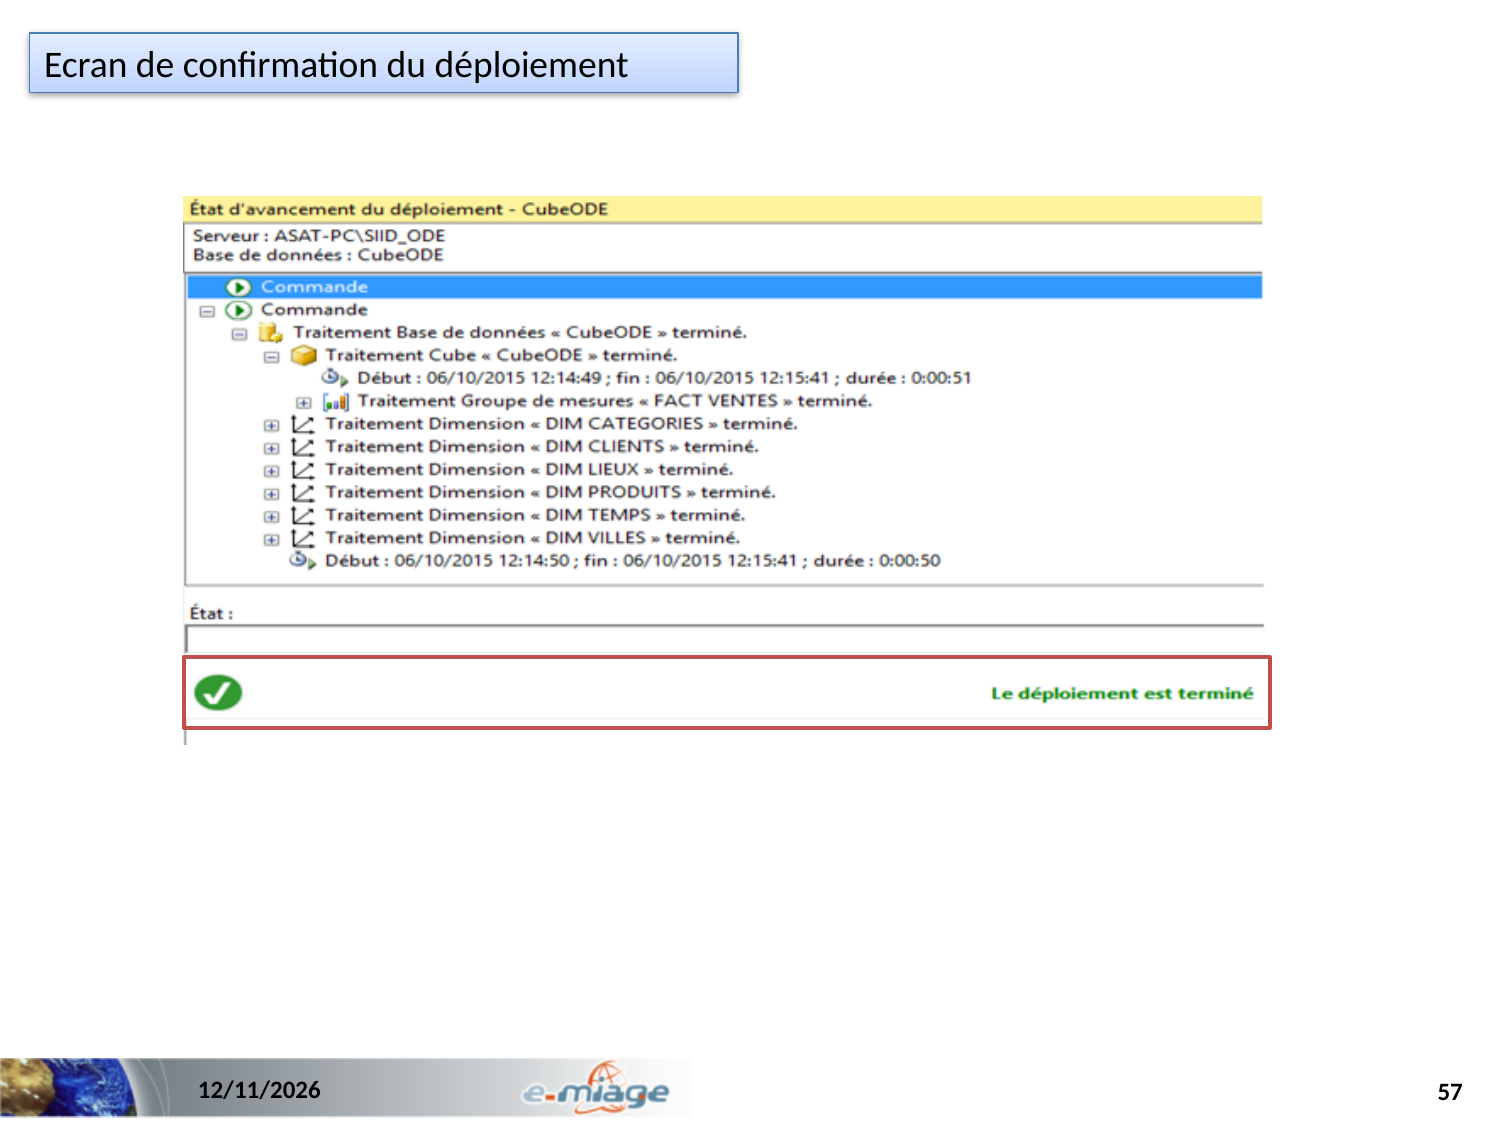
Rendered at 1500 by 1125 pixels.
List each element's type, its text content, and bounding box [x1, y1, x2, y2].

picture [0, 1058, 691, 1118]
picture [183, 196, 1293, 745]
text_box Ecran de confirmation du déploiement [29, 32, 739, 93]
